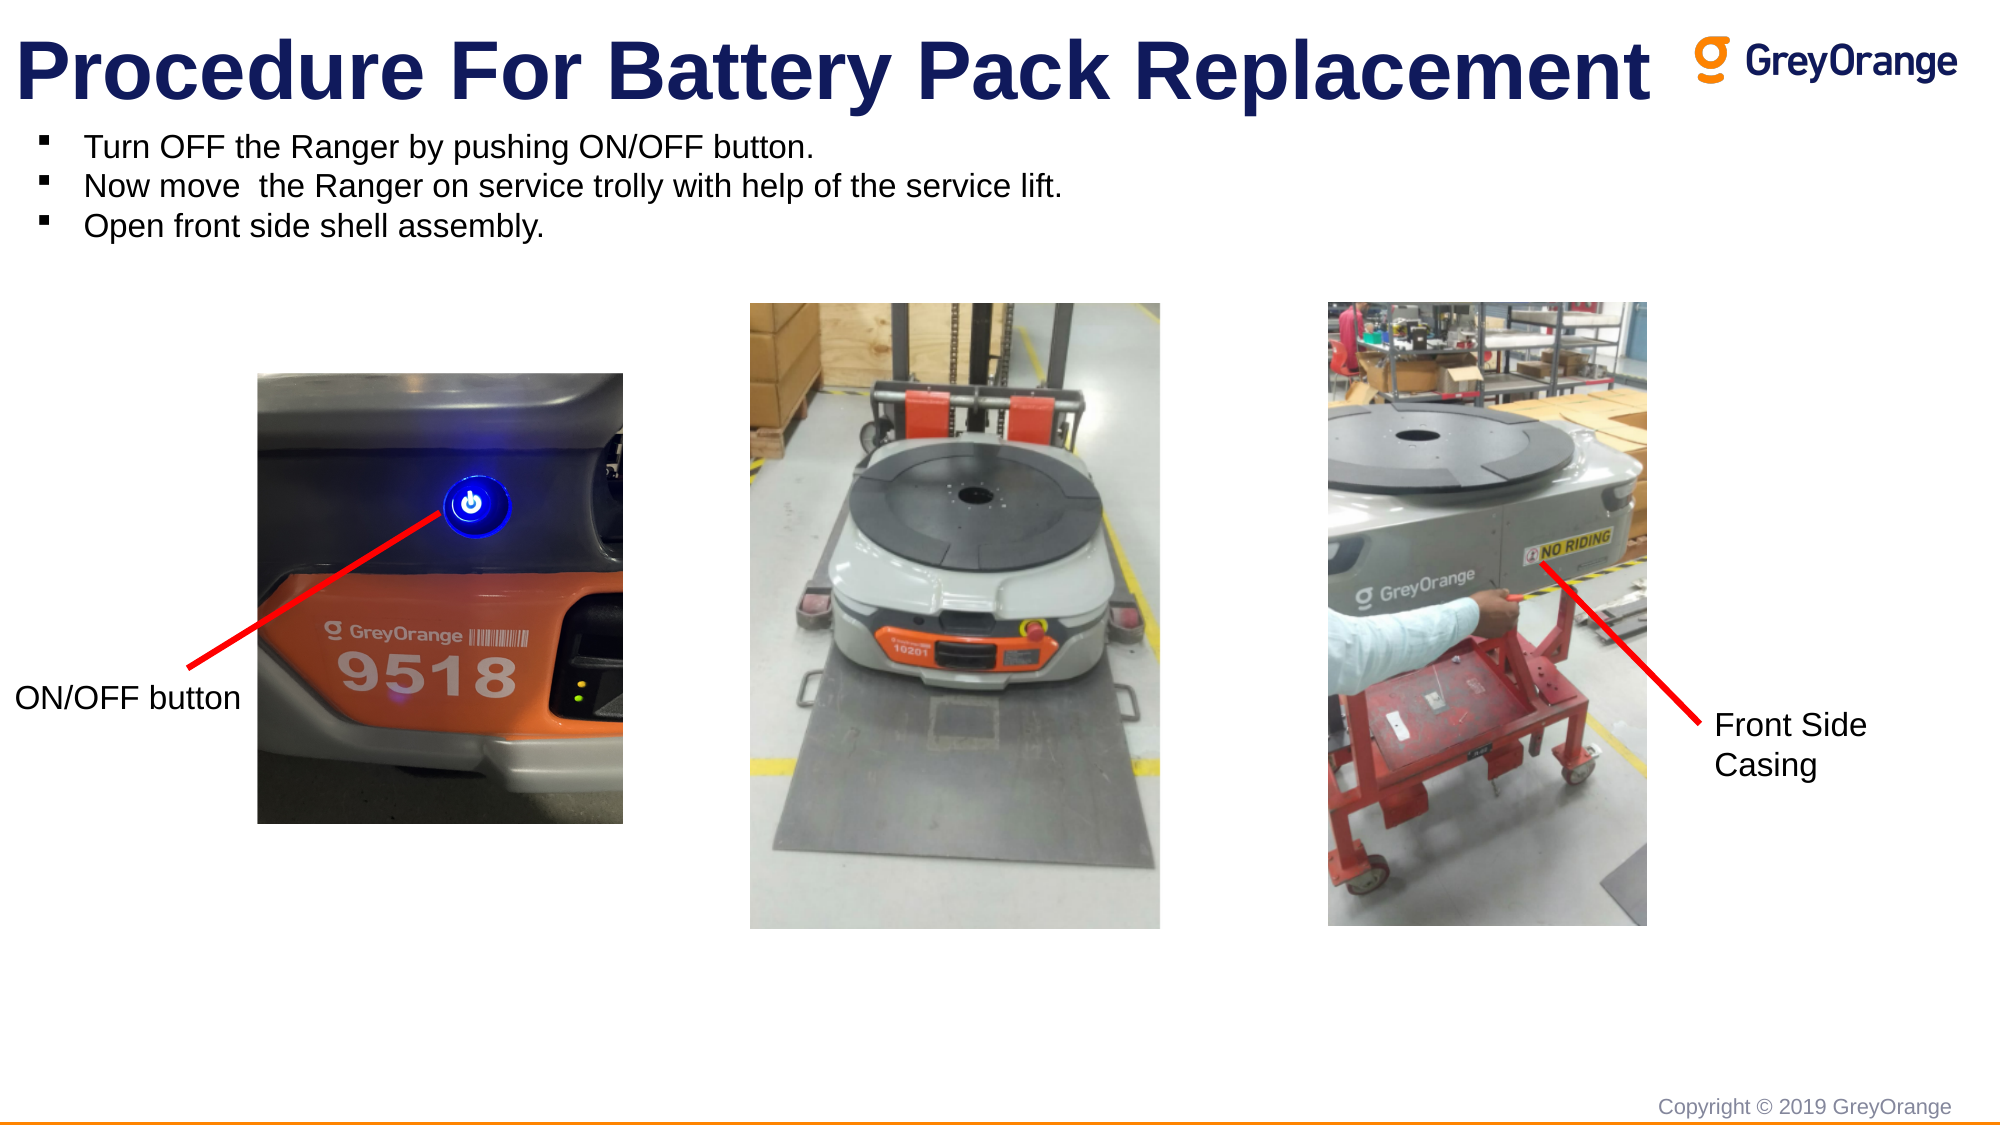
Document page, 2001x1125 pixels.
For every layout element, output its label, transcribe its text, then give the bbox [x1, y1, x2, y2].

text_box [187, 512, 441, 669]
picture [1328, 302, 1647, 926]
picture [214, 374, 666, 824]
picture [1730, 19, 1974, 101]
text_box Procedure For Battery Pack Replacement [0, 0, 1730, 146]
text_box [1541, 562, 1701, 725]
text_box Front Side Casing [1699, 696, 1965, 791]
picture [749, 303, 1163, 929]
text_box Turn OFF the Ranger by pushing ON/OFF button. Now move the Ranger on service trolly with help of the service lift. Open front side shell assembly. [21, 117, 1832, 252]
text_box ON/OFF button [0, 668, 209, 724]
